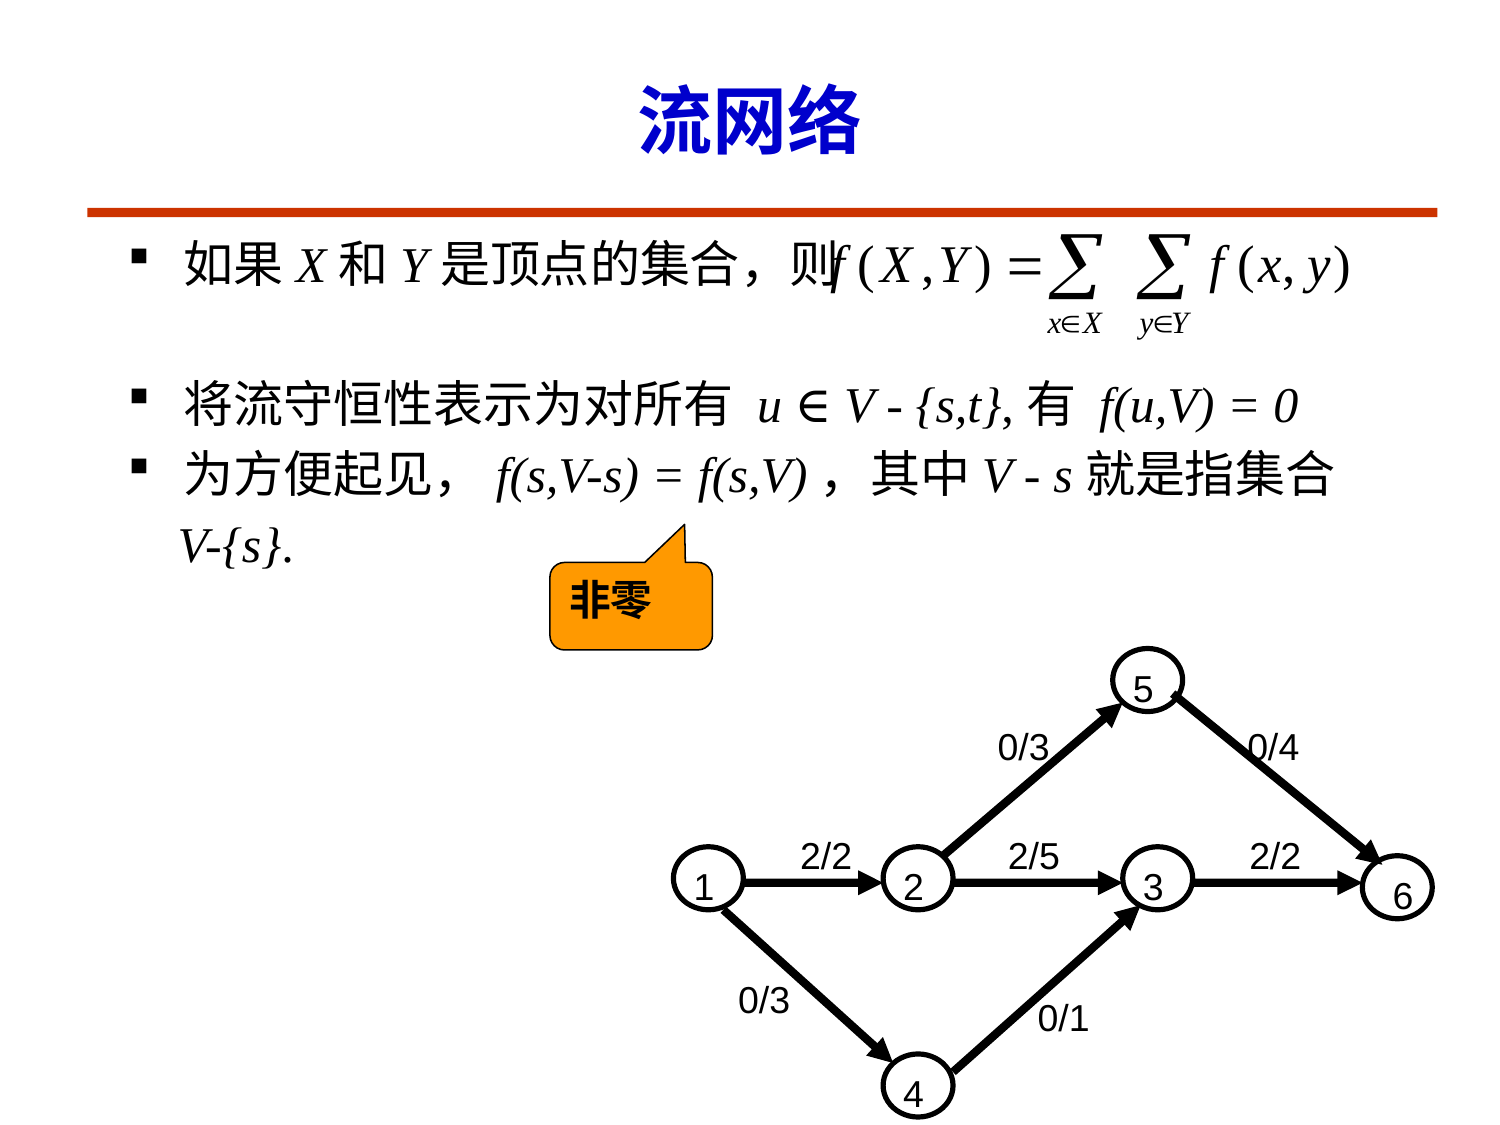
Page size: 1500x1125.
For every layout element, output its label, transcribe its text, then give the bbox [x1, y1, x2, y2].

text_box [673, 648, 1433, 1118]
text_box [812, 224, 1361, 349]
list 如果X和Y是顶点的集合，则 将流守恒性表示为对所有 u ∈ V - {s,t},有 f(u,V) = 0 为方便起见，f(s,V-s) = f(s,V)，其中V - s就是指集合 V-{s}. [112, 224, 1388, 1000]
text_box 非零 [549, 524, 713, 650]
title 流网络 [112, 37, 1388, 200]
